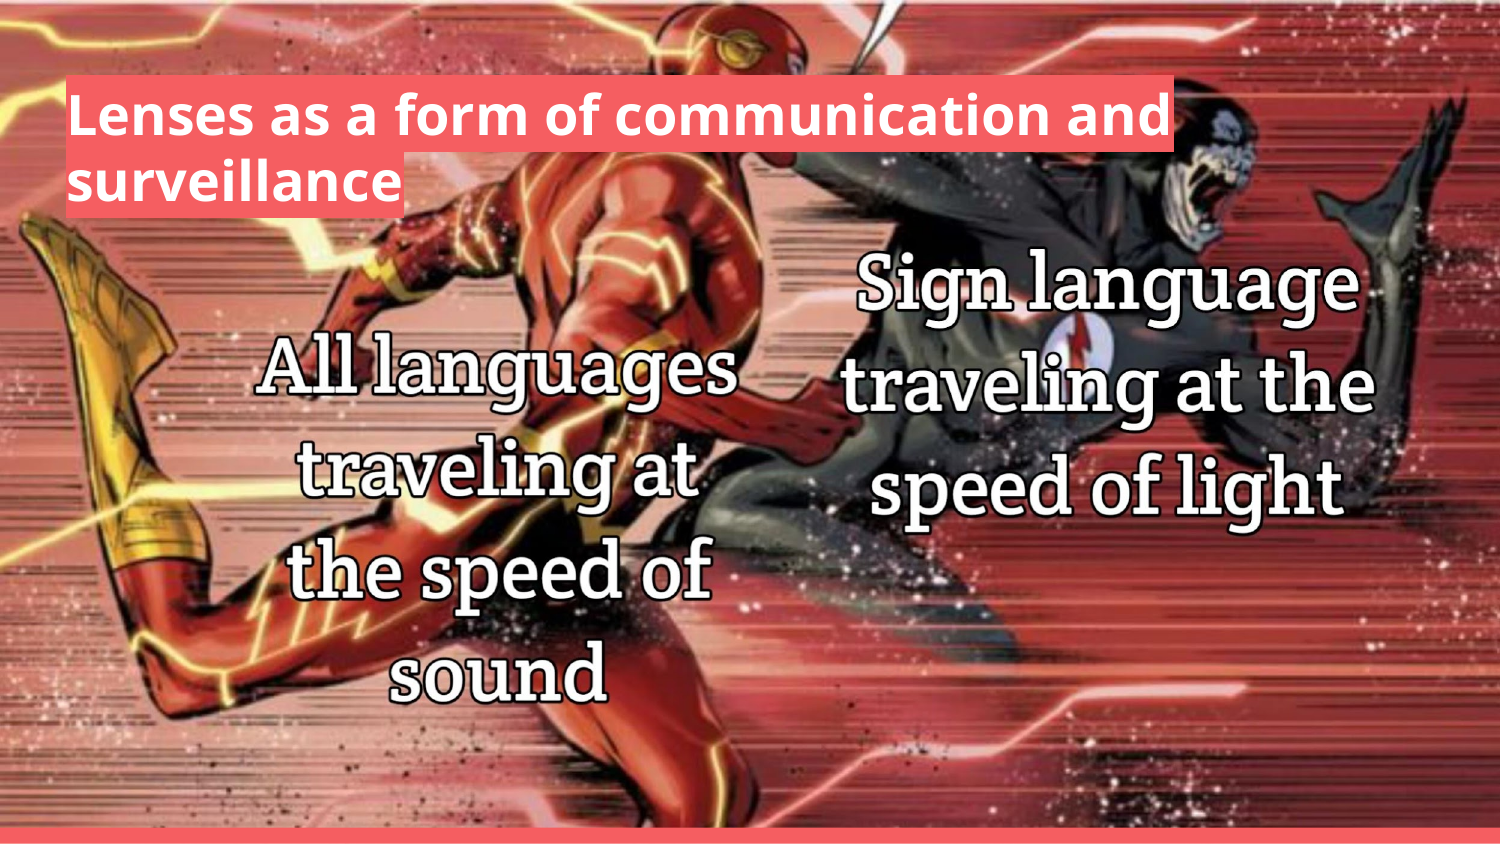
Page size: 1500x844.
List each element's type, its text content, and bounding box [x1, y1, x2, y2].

title Lenses as a form of communication and surveillance [51, 64, 1449, 167]
picture [0, 0, 1500, 827]
